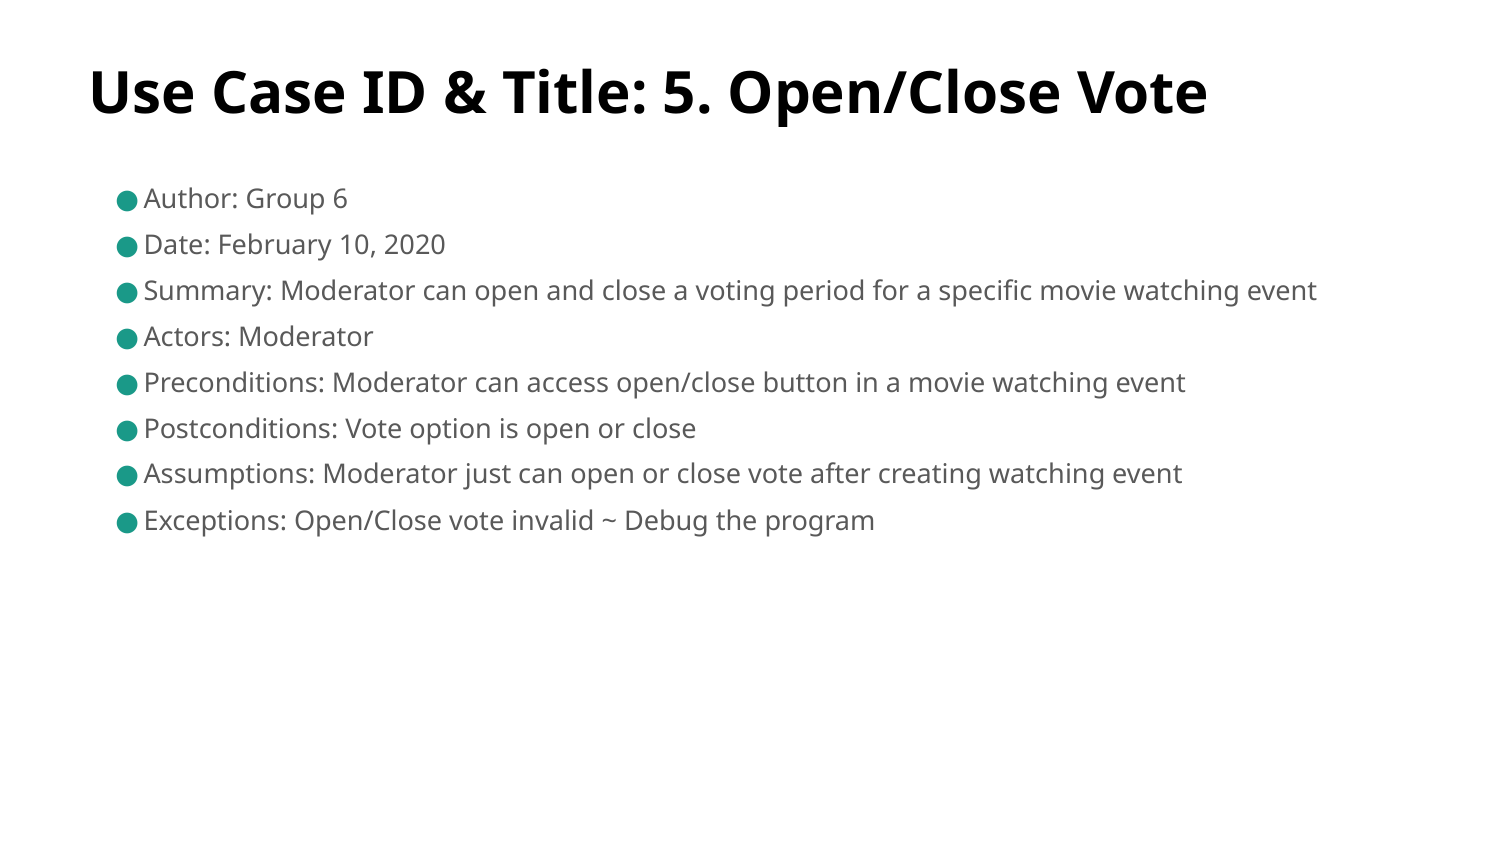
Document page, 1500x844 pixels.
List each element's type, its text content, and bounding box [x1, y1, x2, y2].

title Use Case ID & Title: 5. Open/Close Vote [77, 33, 1282, 156]
list Author: Group 6 Date: February 10, 2020 Summary: Moderator can open and close a voting period for a specific movie watching event Actors: Moderator Preconditions: Moderator can access open/close button in a movie watching event Postconditions: Vote option is open or close Assumptions: Moderator just can open or close vote after creating watching event Exceptions: Open/Close vote invalid ~ Debug the program [103, 179, 1397, 844]
